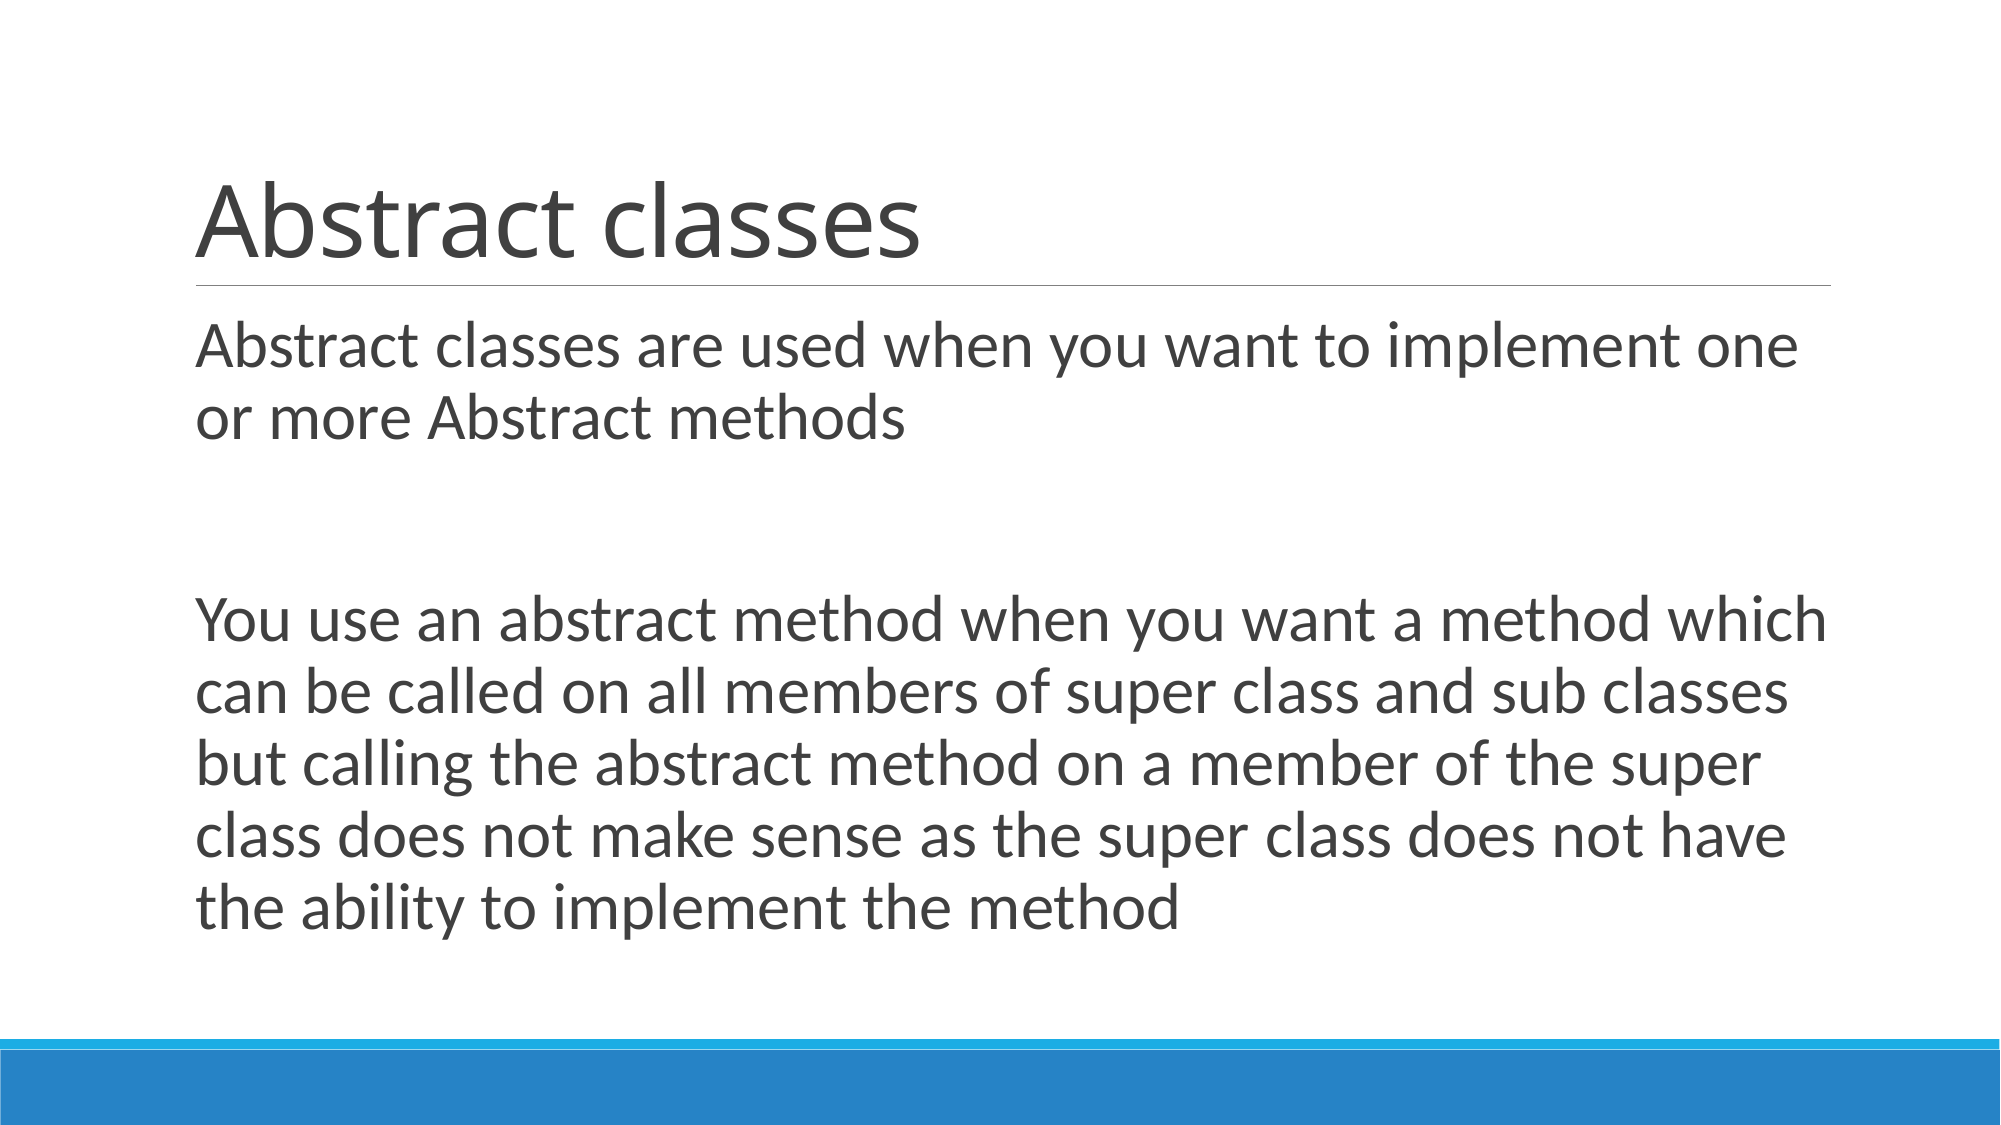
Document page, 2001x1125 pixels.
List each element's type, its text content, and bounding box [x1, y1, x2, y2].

list Abstract classes are used when you want to implement one or more Abstract methods You use an abstract method when you want a method which can be called on all members of super class and sub classes but calling the abstract method on a member of the super class does not make sense as the super class does not have the ability to implement the method [180, 302, 1830, 963]
title Abstract classes [180, 47, 1830, 285]
